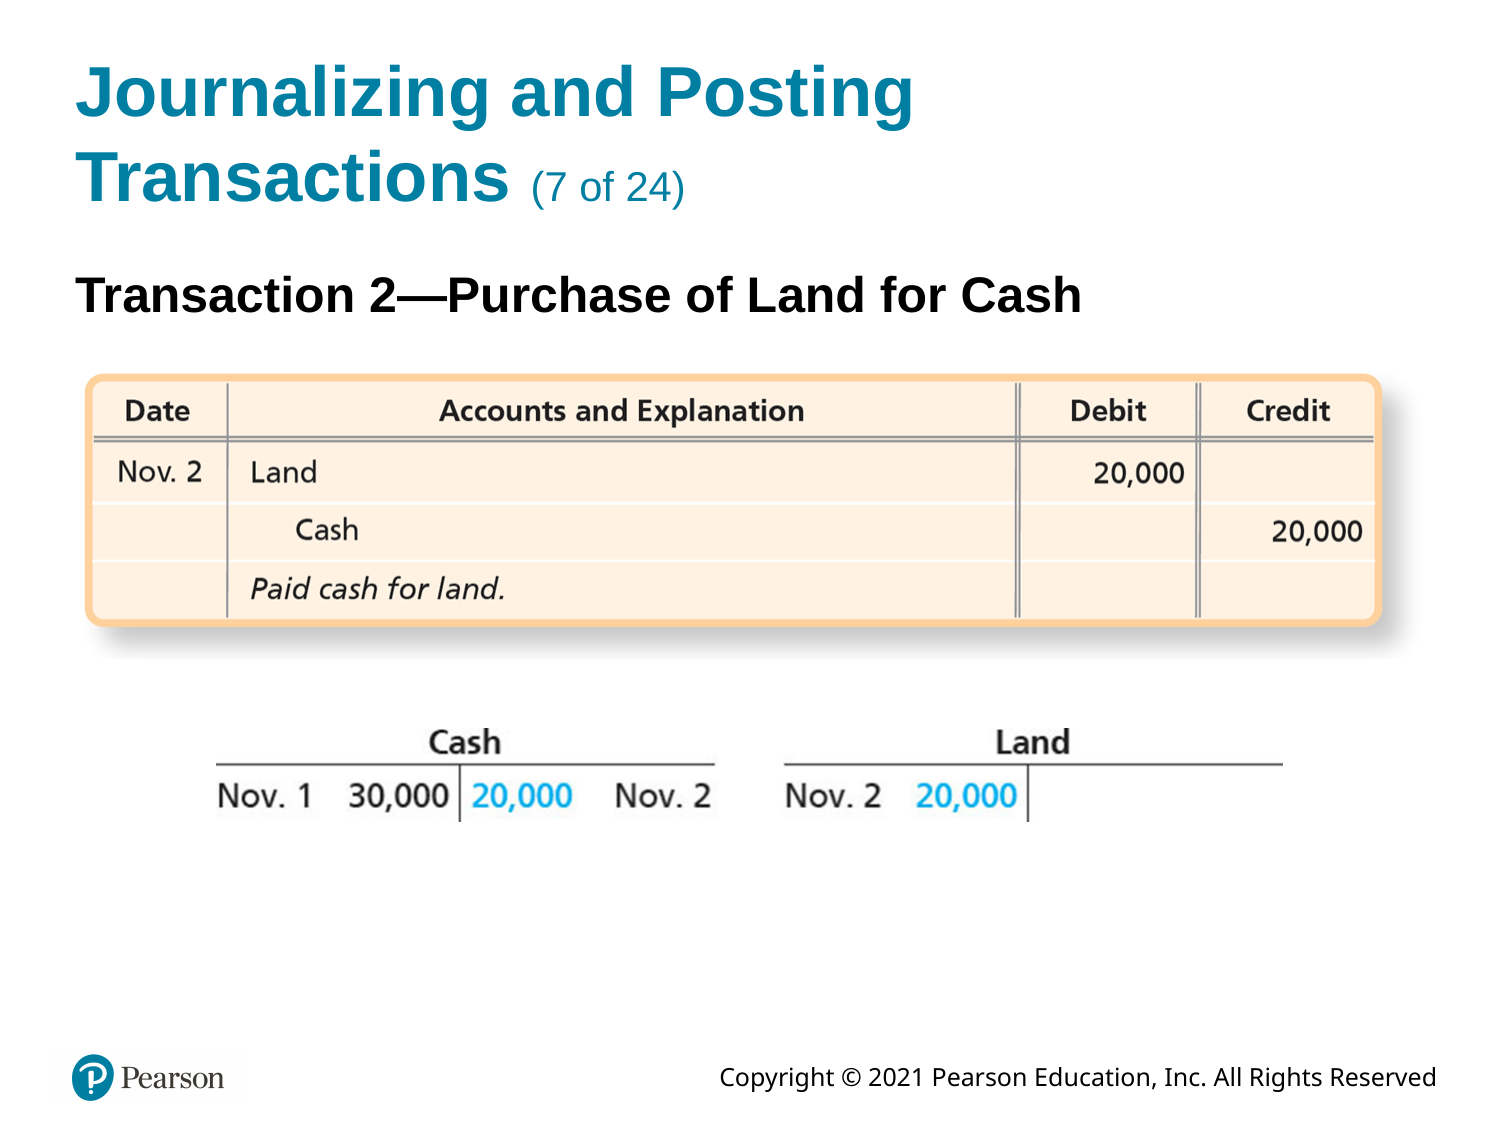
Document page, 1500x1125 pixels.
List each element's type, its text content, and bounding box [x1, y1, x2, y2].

picture [51, 1053, 245, 1102]
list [216, 728, 1284, 822]
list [74, 362, 1426, 659]
list Transaction 2—Purchase of Land for Cash [75, 262, 1113, 338]
title Journalizing and Posting Transactions (7 of 24) [75, 35, 1300, 216]
